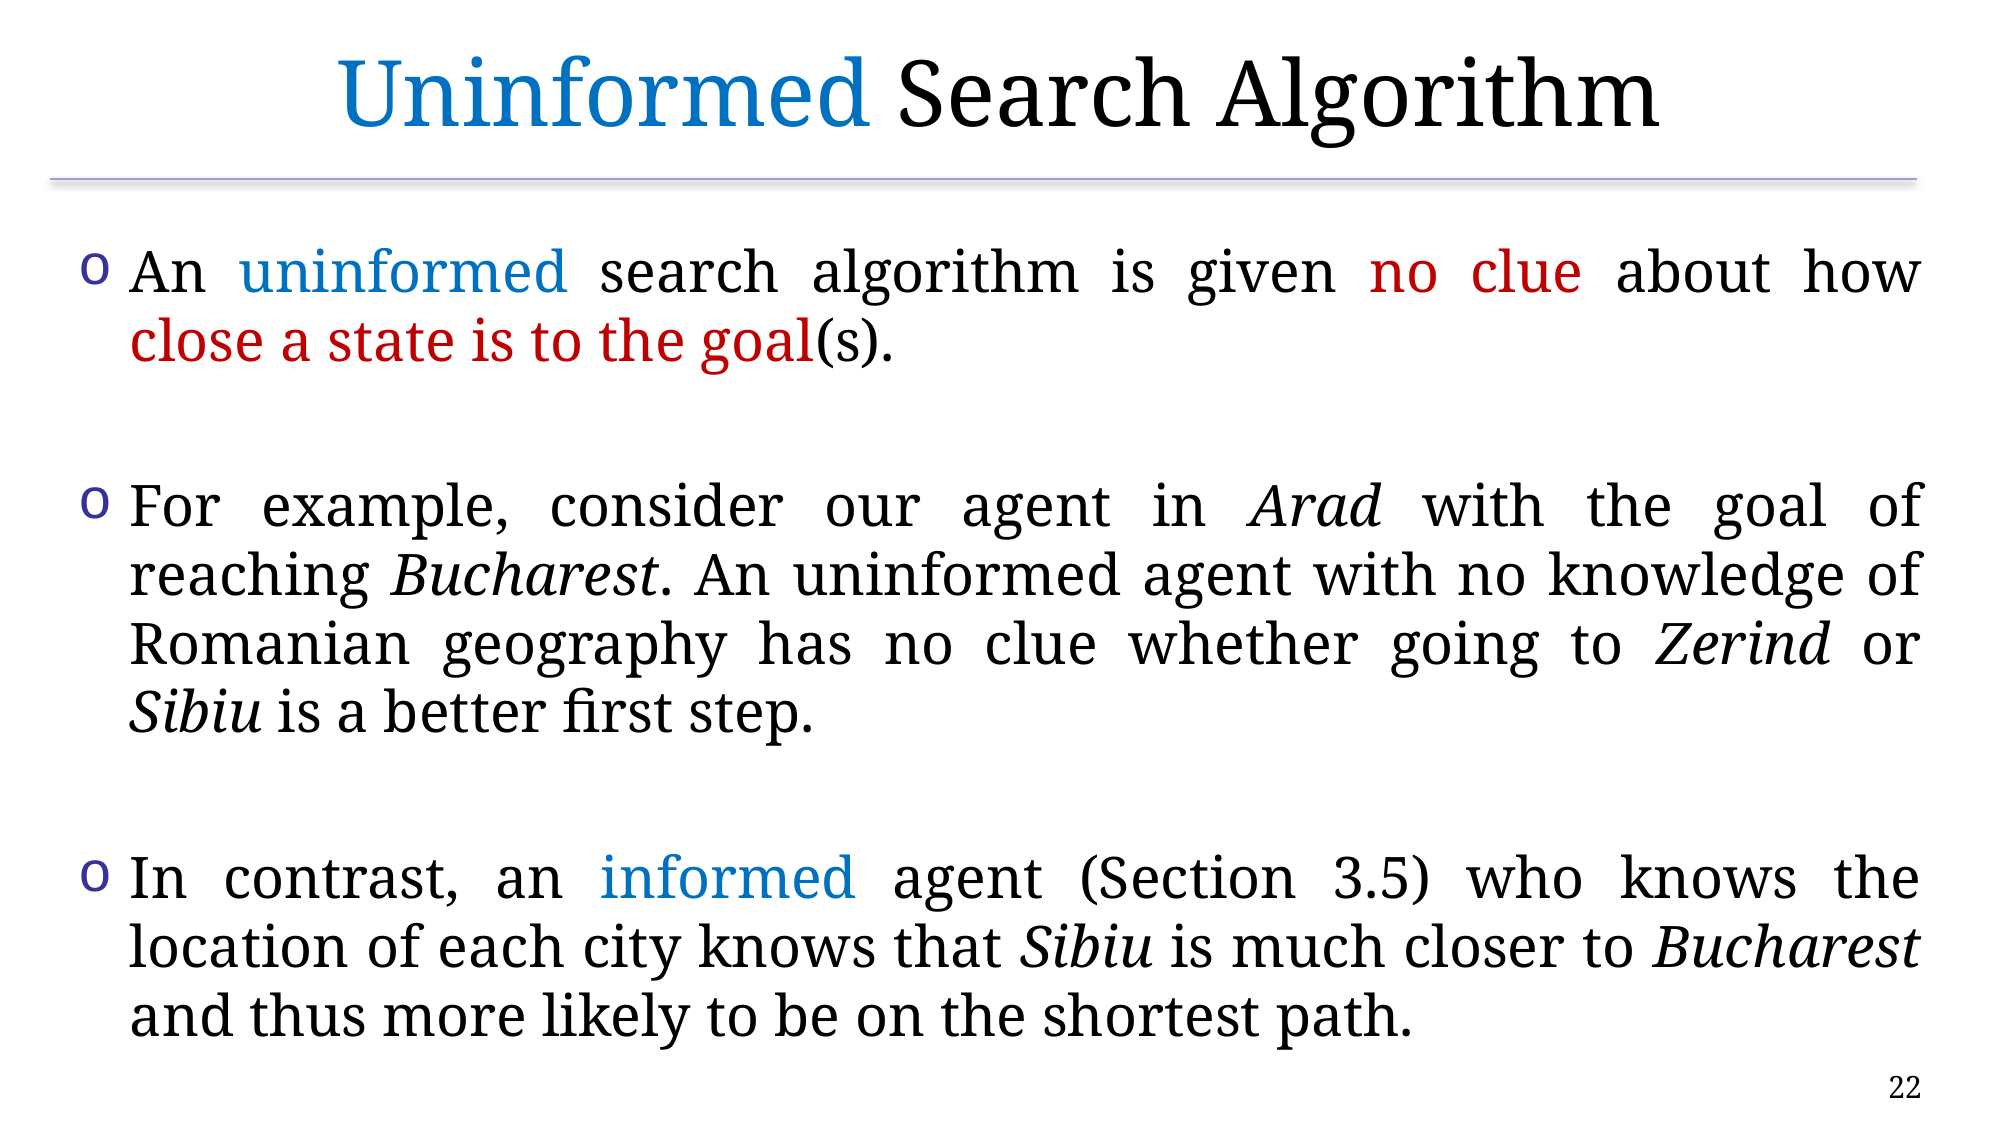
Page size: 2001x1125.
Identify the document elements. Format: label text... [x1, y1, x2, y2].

title Uninformed Search Algorithm [0, 0, 2000, 184]
slide_number 22 [1583, 1062, 1934, 1112]
list An uninformed search algorithm is given no clue about how close a state is to the goal(s). For example, consider our agent in Arad with the goal of reaching Bucharest. An uninformed agent with no knowledge of Romanian geography has no clue whether going to Zerind or Sibiu is a better first step. In contrast, an informed agent (Section 3.5) who knows the location of each city knows that Sibiu is much closer to Bucharest and thus more likely to be on the shortest path. [66, 228, 1934, 1063]
